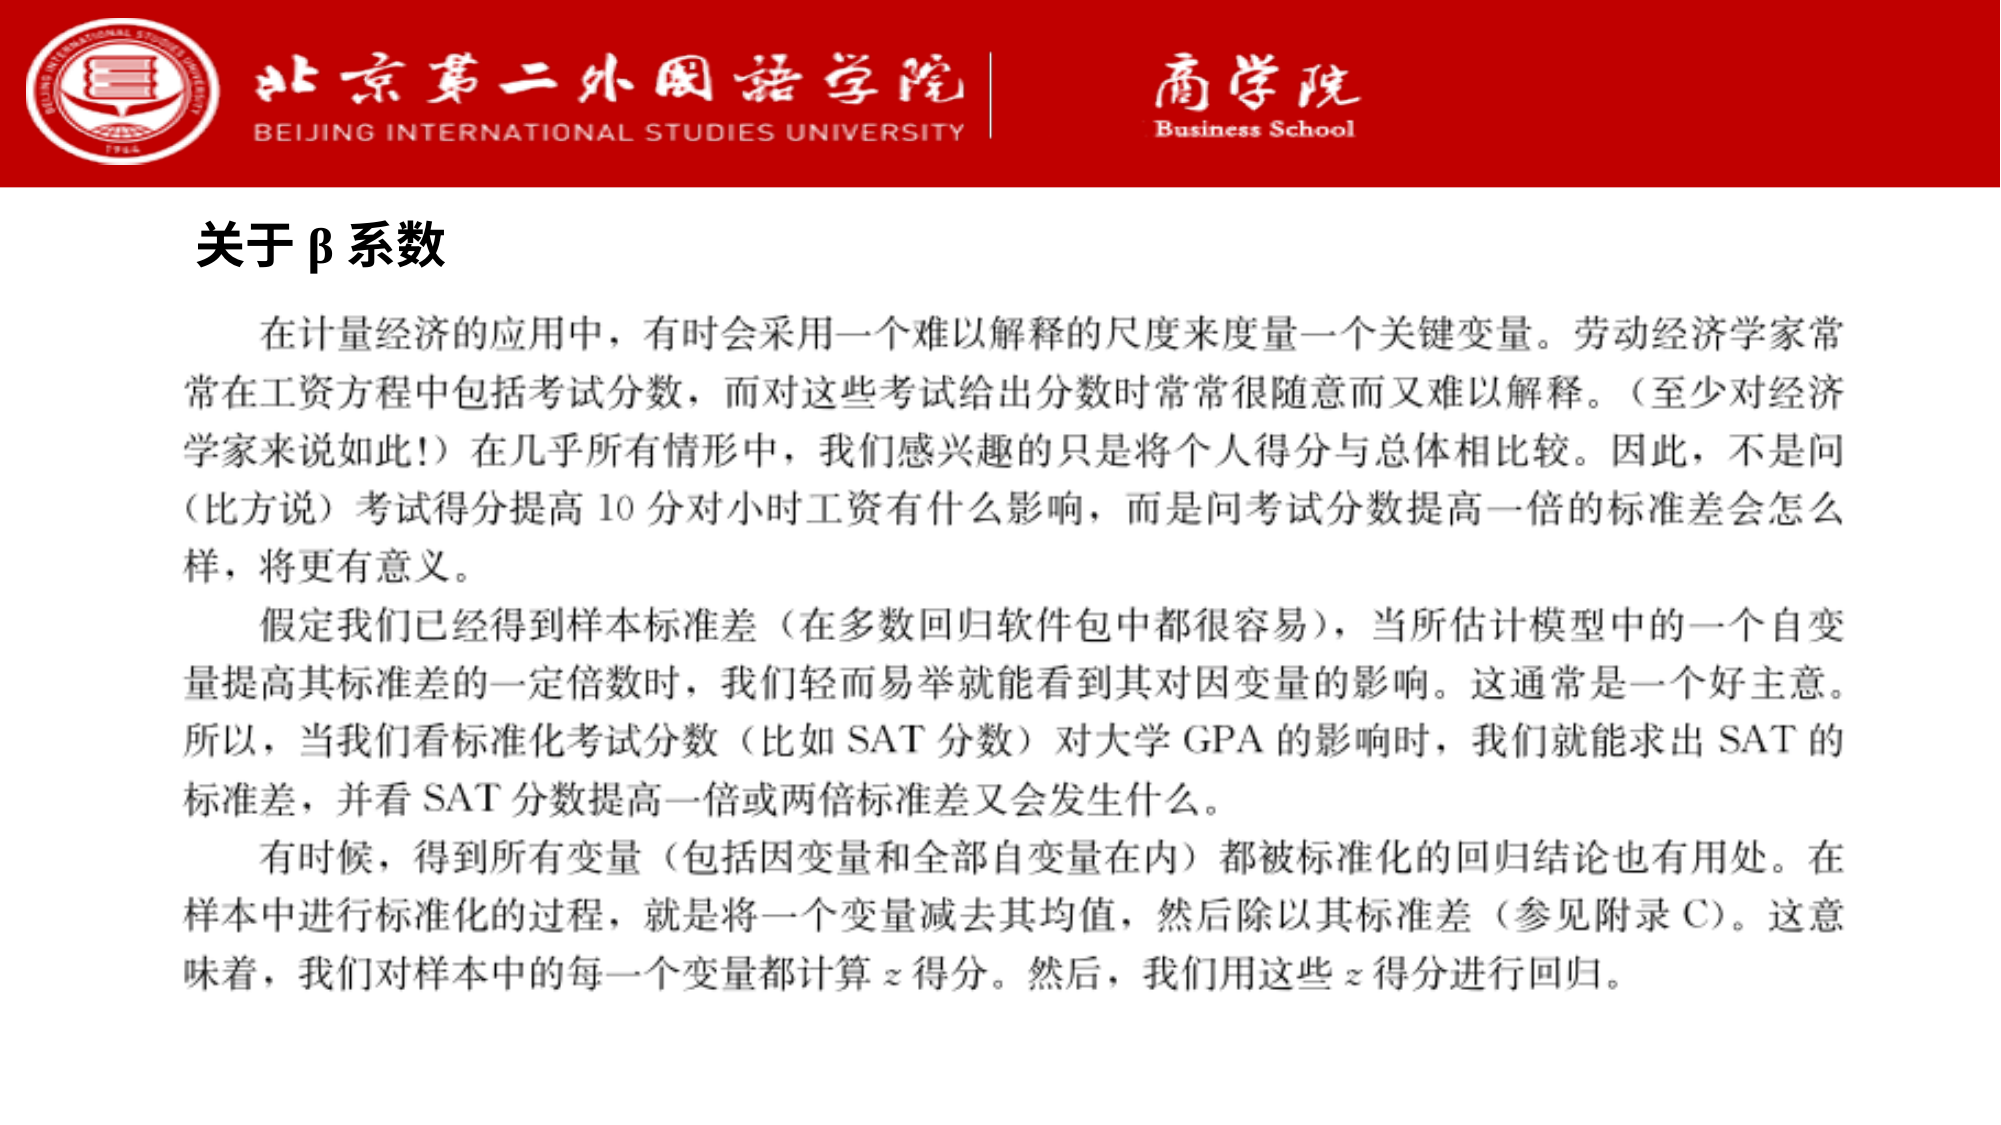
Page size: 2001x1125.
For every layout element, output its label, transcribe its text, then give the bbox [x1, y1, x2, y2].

picture [161, 290, 1873, 1012]
list 关于β系数 [180, 206, 1422, 290]
picture [26, 18, 1693, 165]
